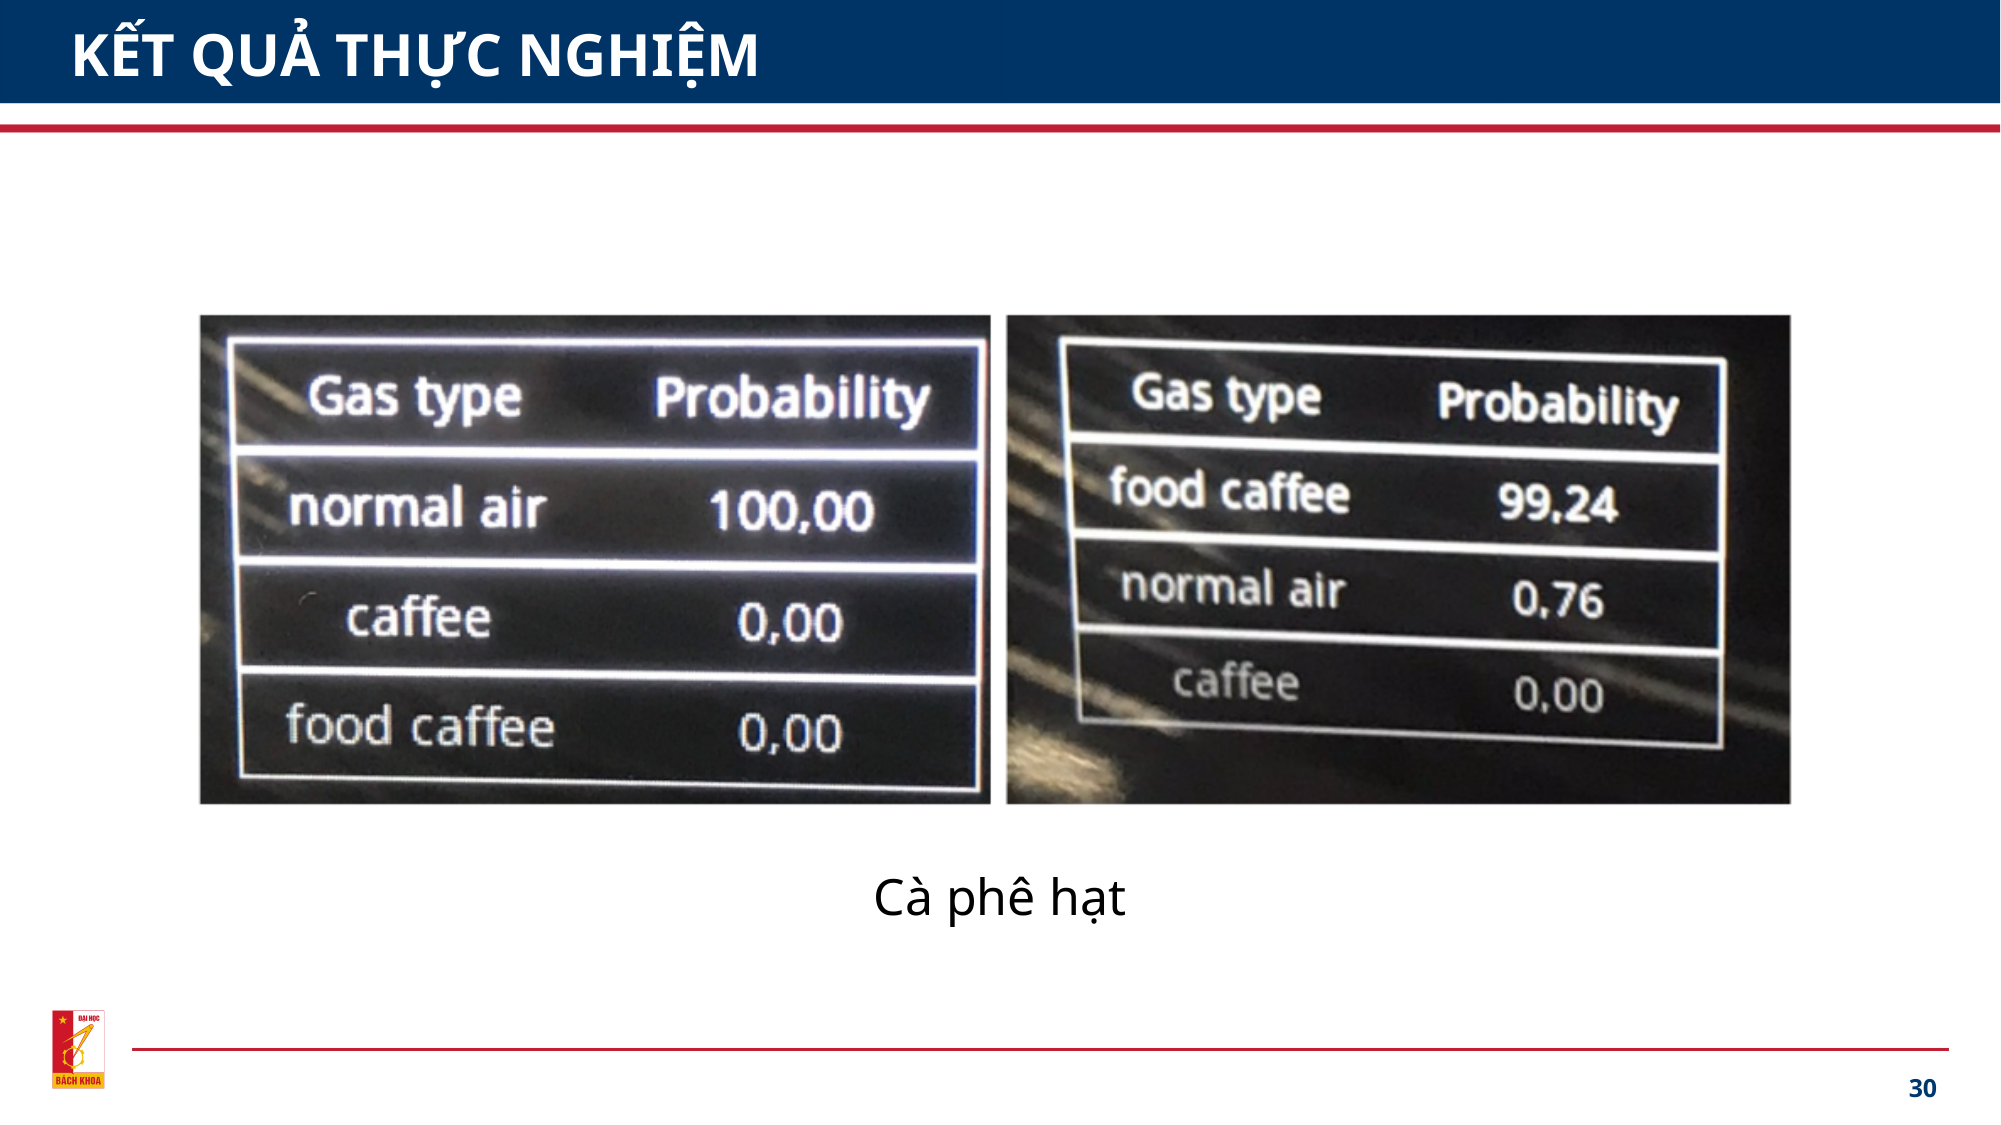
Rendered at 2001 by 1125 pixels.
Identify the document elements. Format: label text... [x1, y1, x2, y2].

title KẾT QUẢ THỰC NGHIỆM [55, 18, 1945, 90]
text_box Cà phê hạt [843, 864, 1157, 955]
picture [0, 0, 2001, 1125]
slide_number 30 [1502, 1065, 1953, 1125]
